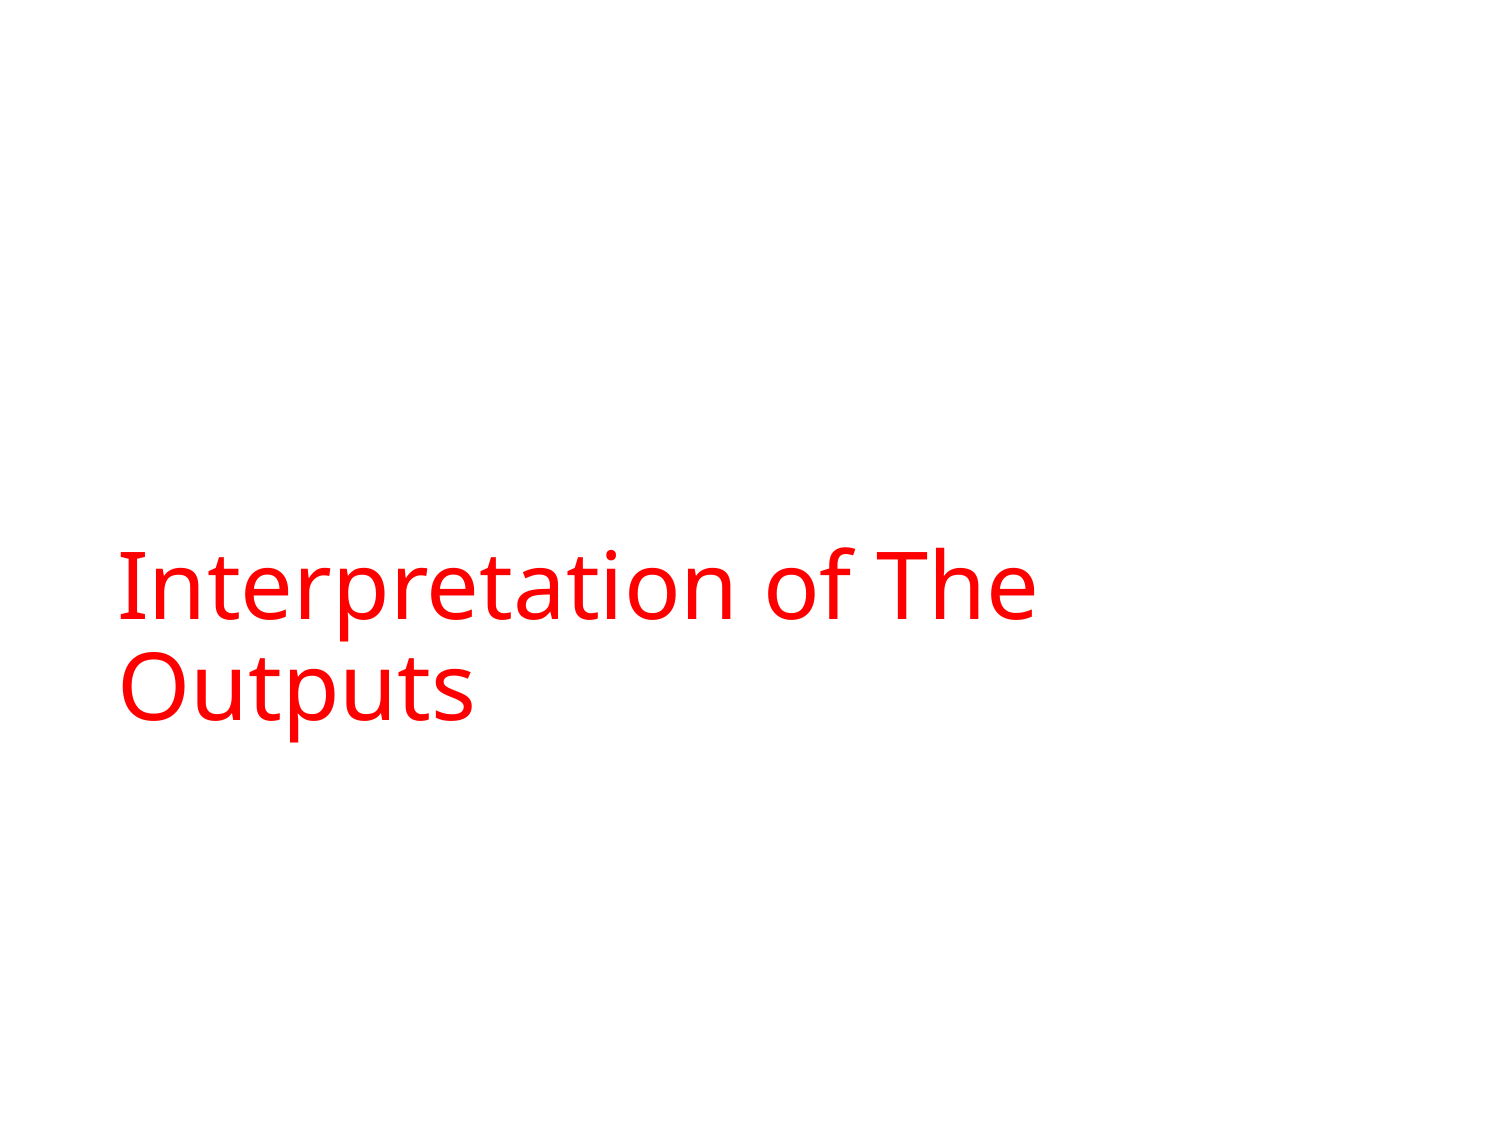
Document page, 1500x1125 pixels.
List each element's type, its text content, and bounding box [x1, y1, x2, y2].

title Interpretation of The Outputs [102, 280, 1397, 749]
